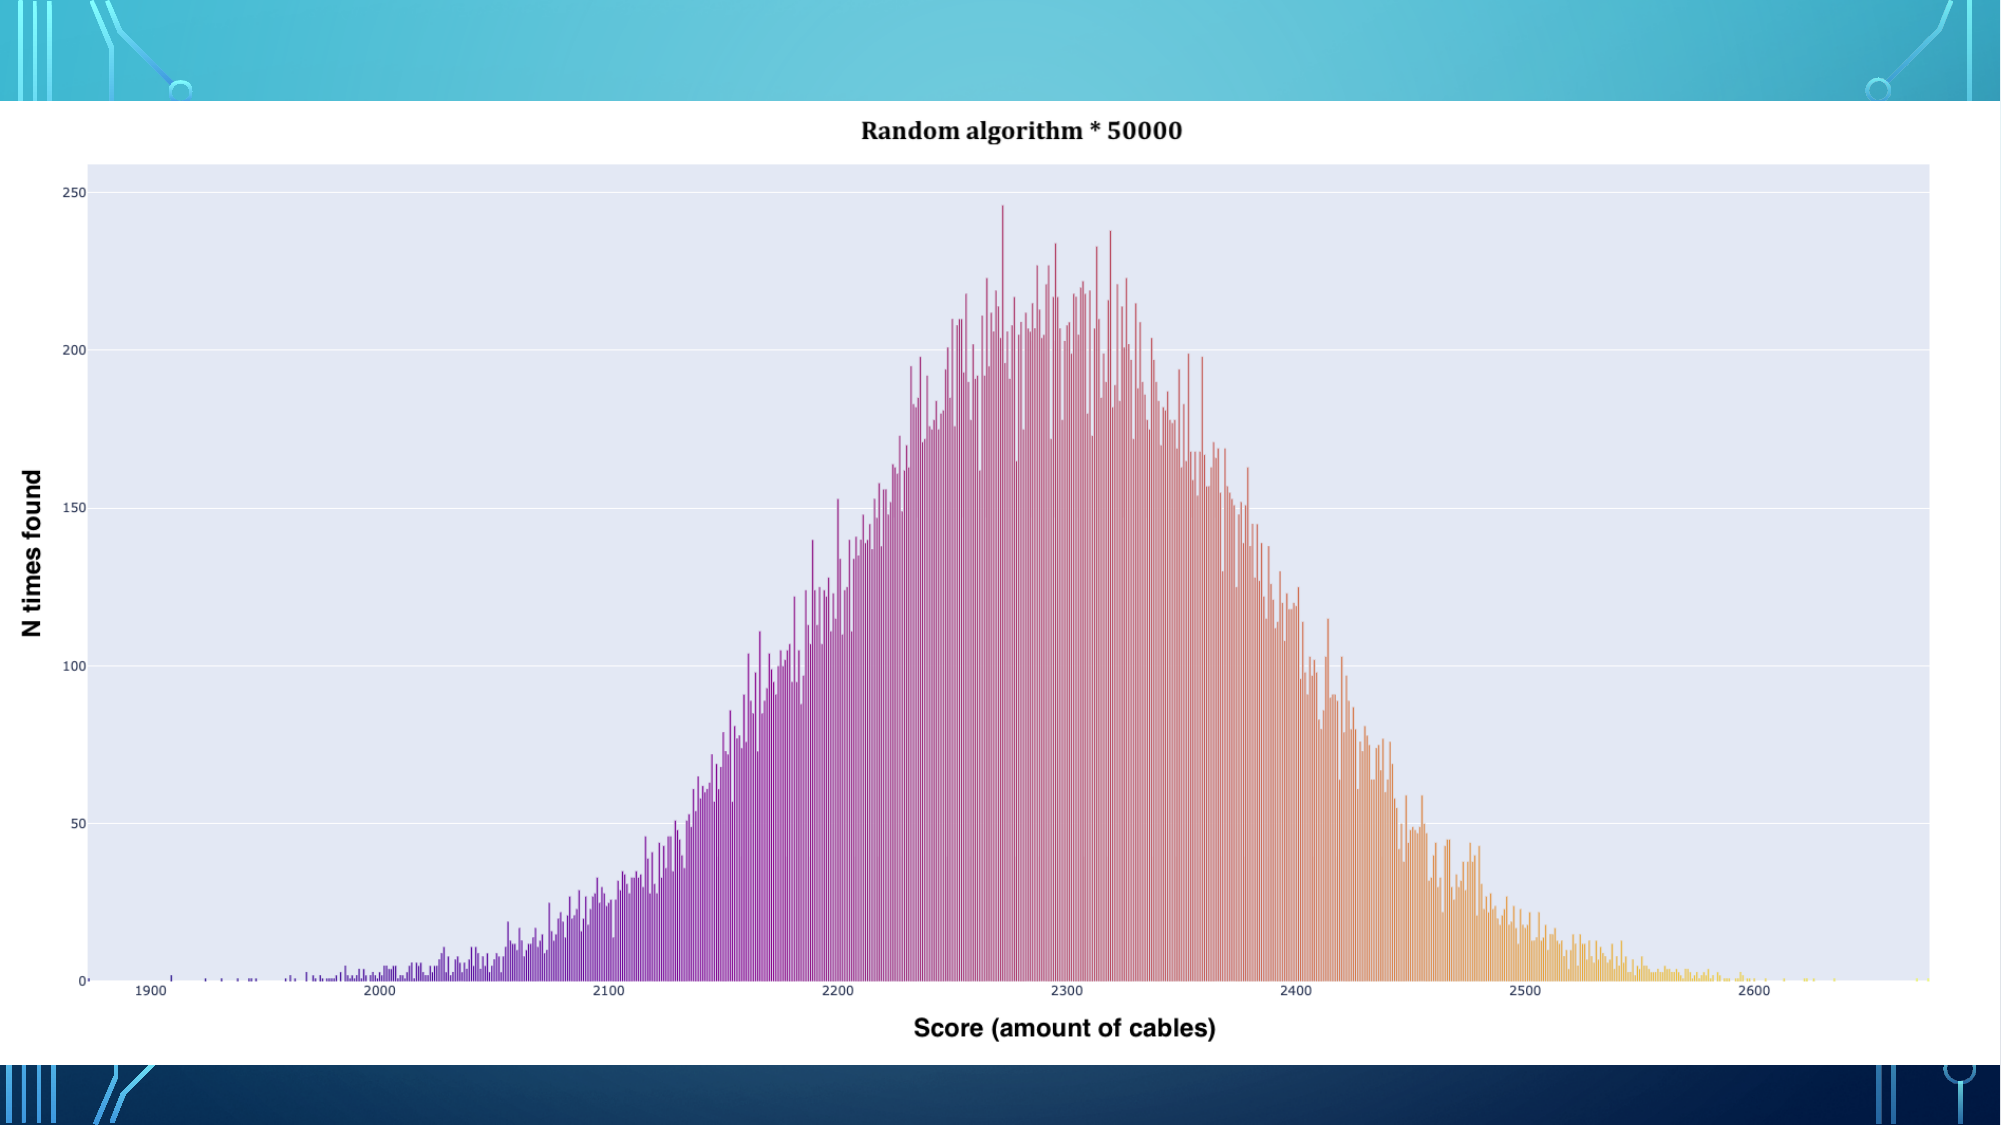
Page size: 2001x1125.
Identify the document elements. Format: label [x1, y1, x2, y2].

list [0, 101, 2000, 1065]
